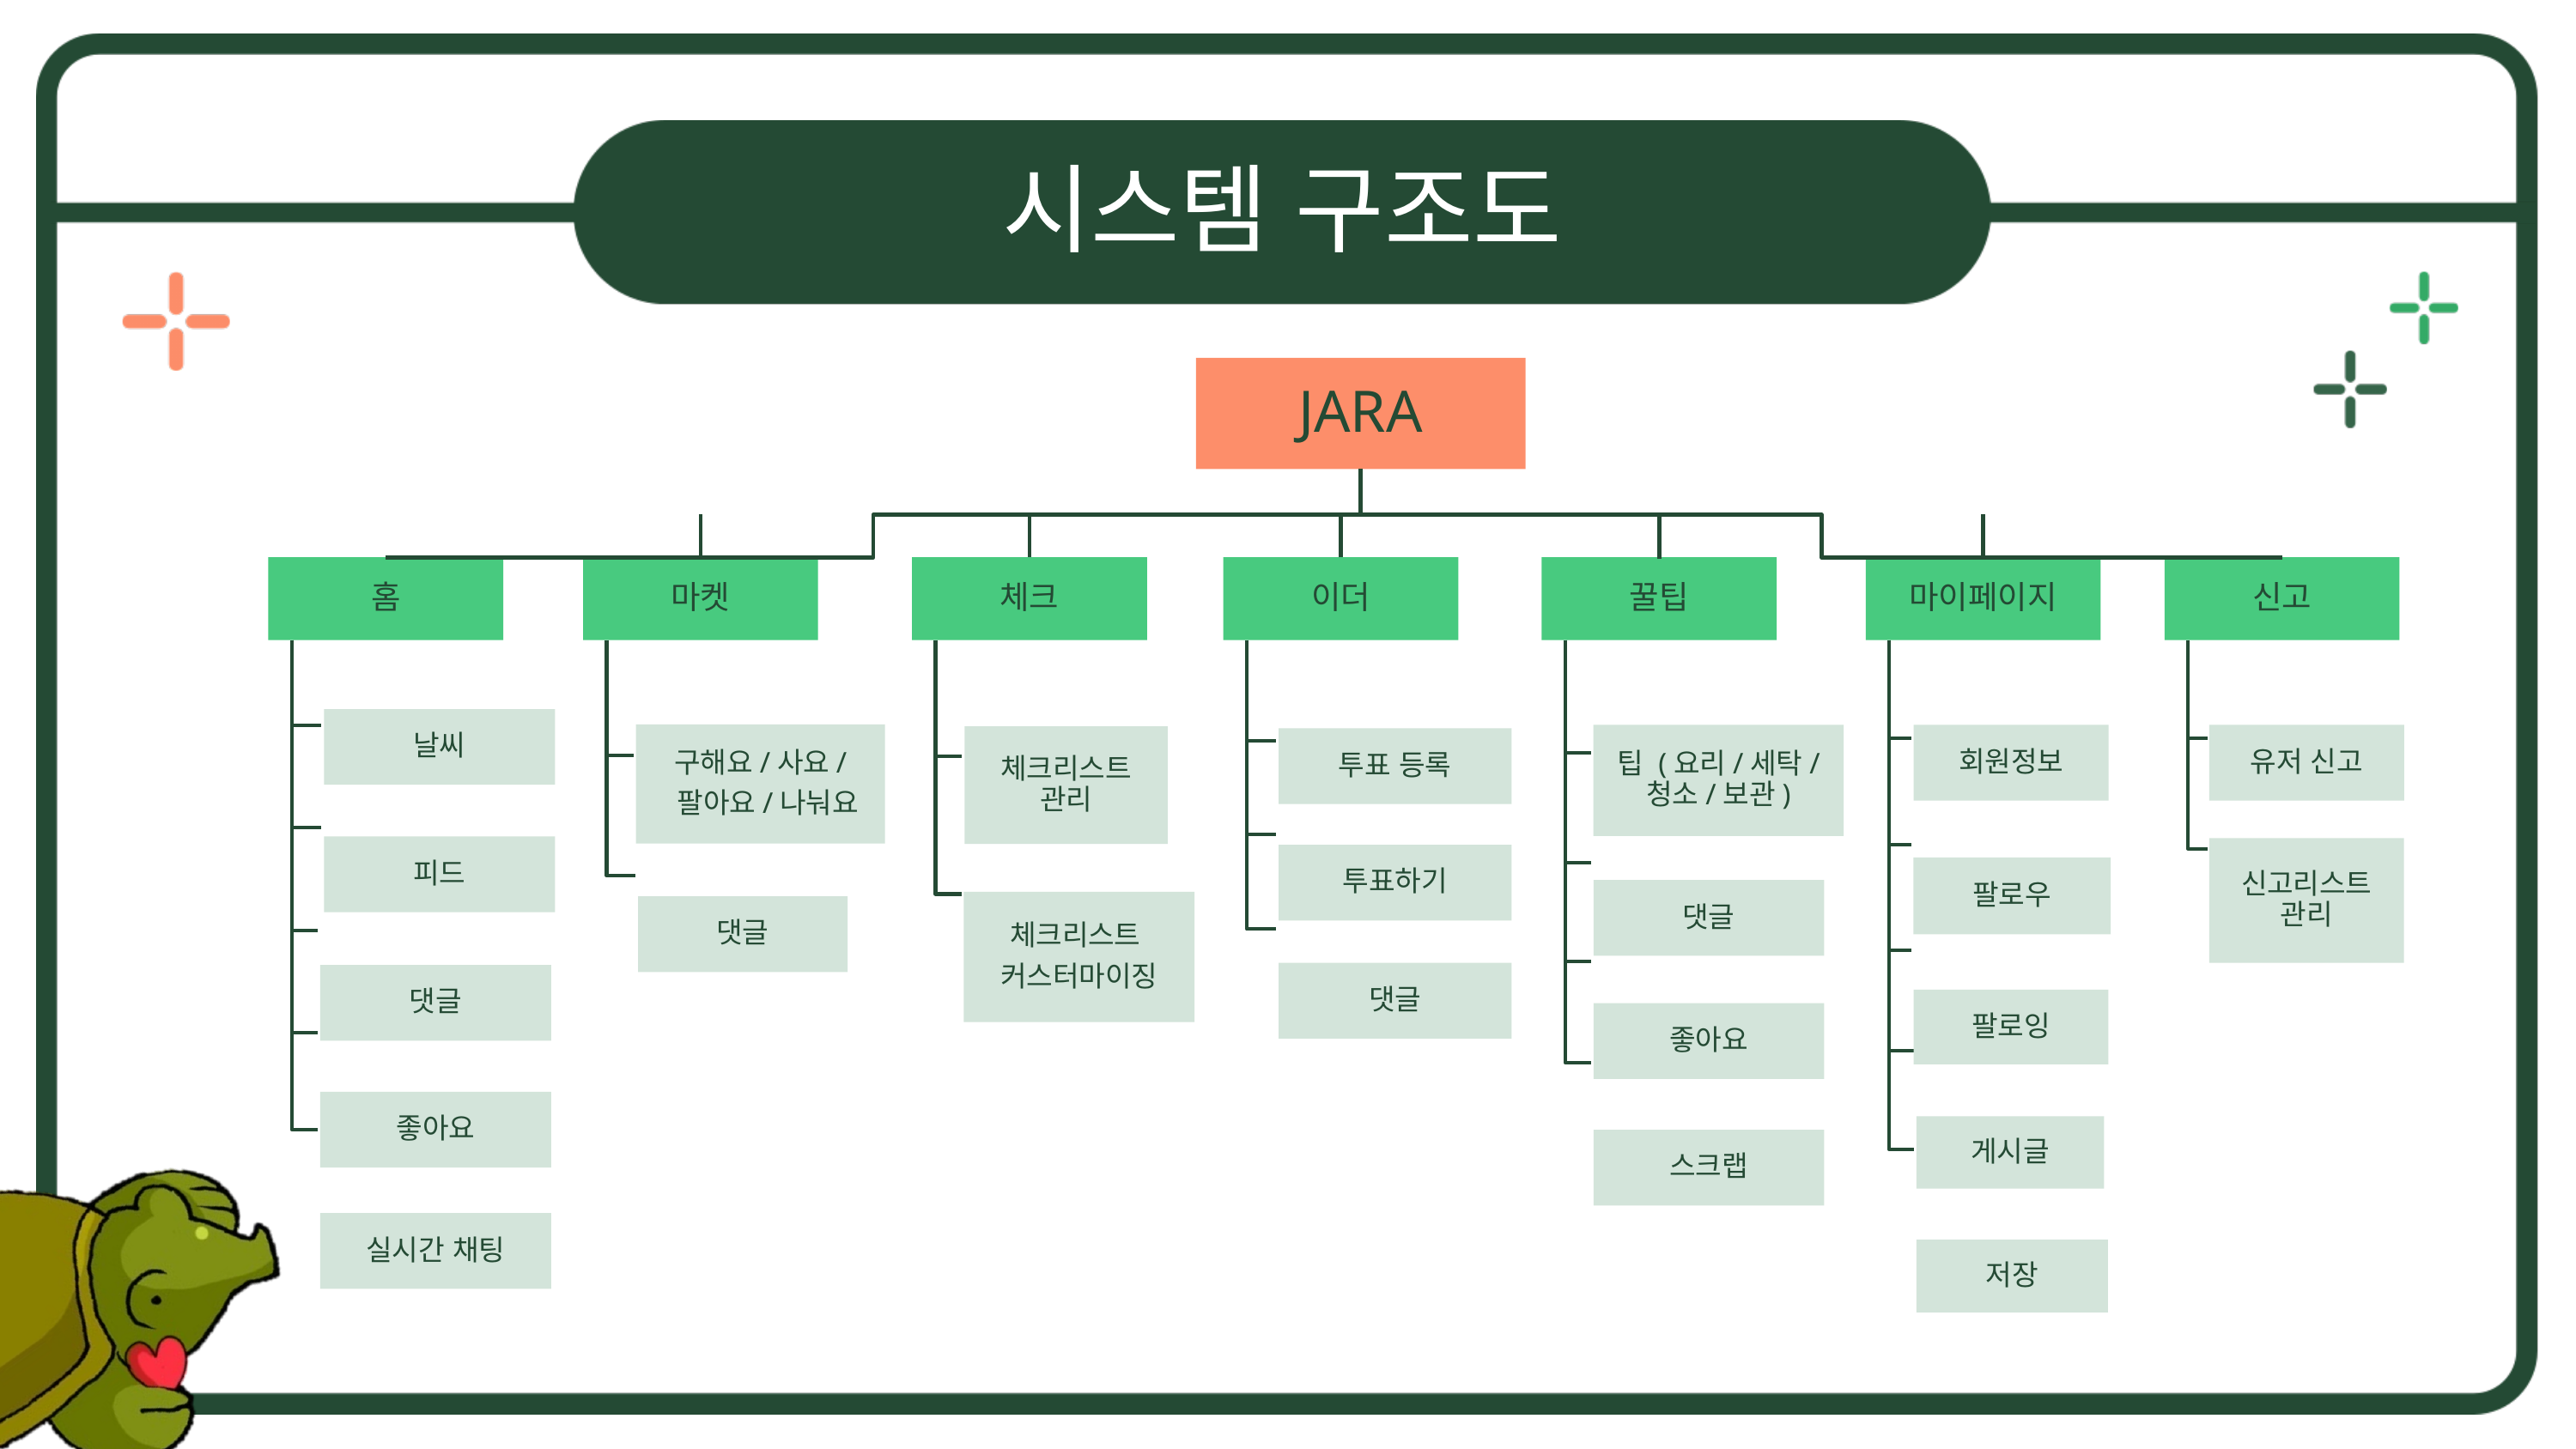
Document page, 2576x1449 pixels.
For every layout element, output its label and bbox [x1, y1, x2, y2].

text_box [574, 120, 1991, 306]
text_box [1030, 514, 1340, 558]
text_box [2386, 273, 2460, 343]
text_box [702, 514, 1029, 558]
text_box [51, 173, 570, 252]
text_box [1360, 514, 1983, 558]
text_box [1341, 514, 1356, 558]
text_box [1984, 514, 2282, 558]
text_box [0, 1096, 298, 1449]
text_box [386, 514, 700, 558]
text_box [2310, 352, 2390, 427]
text_box [1997, 173, 2536, 252]
picture [0, 33, 2539, 1415]
text_box [122, 271, 230, 371]
